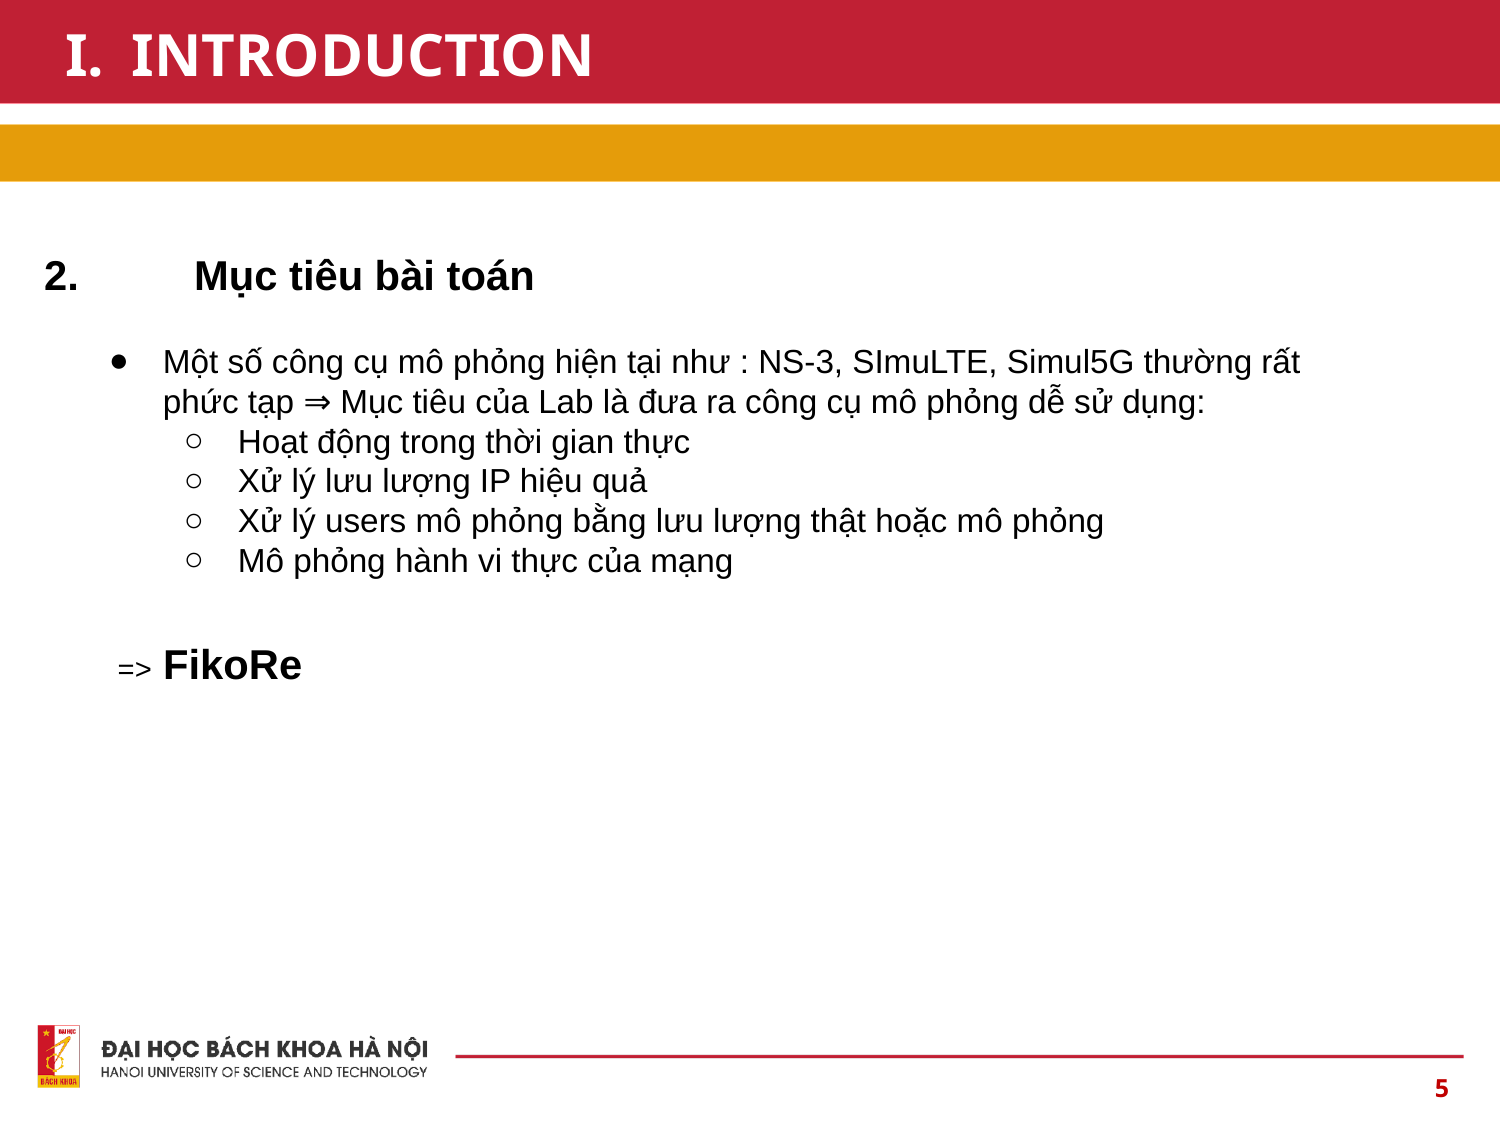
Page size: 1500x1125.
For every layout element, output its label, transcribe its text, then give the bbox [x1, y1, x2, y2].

slide_number ‹#› [1126, 1065, 1464, 1125]
text_box Một số công cụ mô phỏng hiện tại như : NS-3, SImuLTE, Simul5G thường rất phức tạp ⇒ Mục tiêu của Lab là đưa ra công cụ mô phỏng dễ sử dụng: Hoạt động trong thời gian thực Xử lý lưu lượng IP hiệu quả Xử lý users mô phỏng bằng lưu lượng thật hoặc mô phỏng Mô phỏng hành vi thực của mạng [72, 324, 1384, 595]
title INTRODUCTION [41, 18, 1459, 90]
text_box => FikoRe [102, 623, 903, 703]
picture [0, 0, 1500, 1125]
text_box 2. Mục tiêu bài toán [29, 233, 1341, 314]
